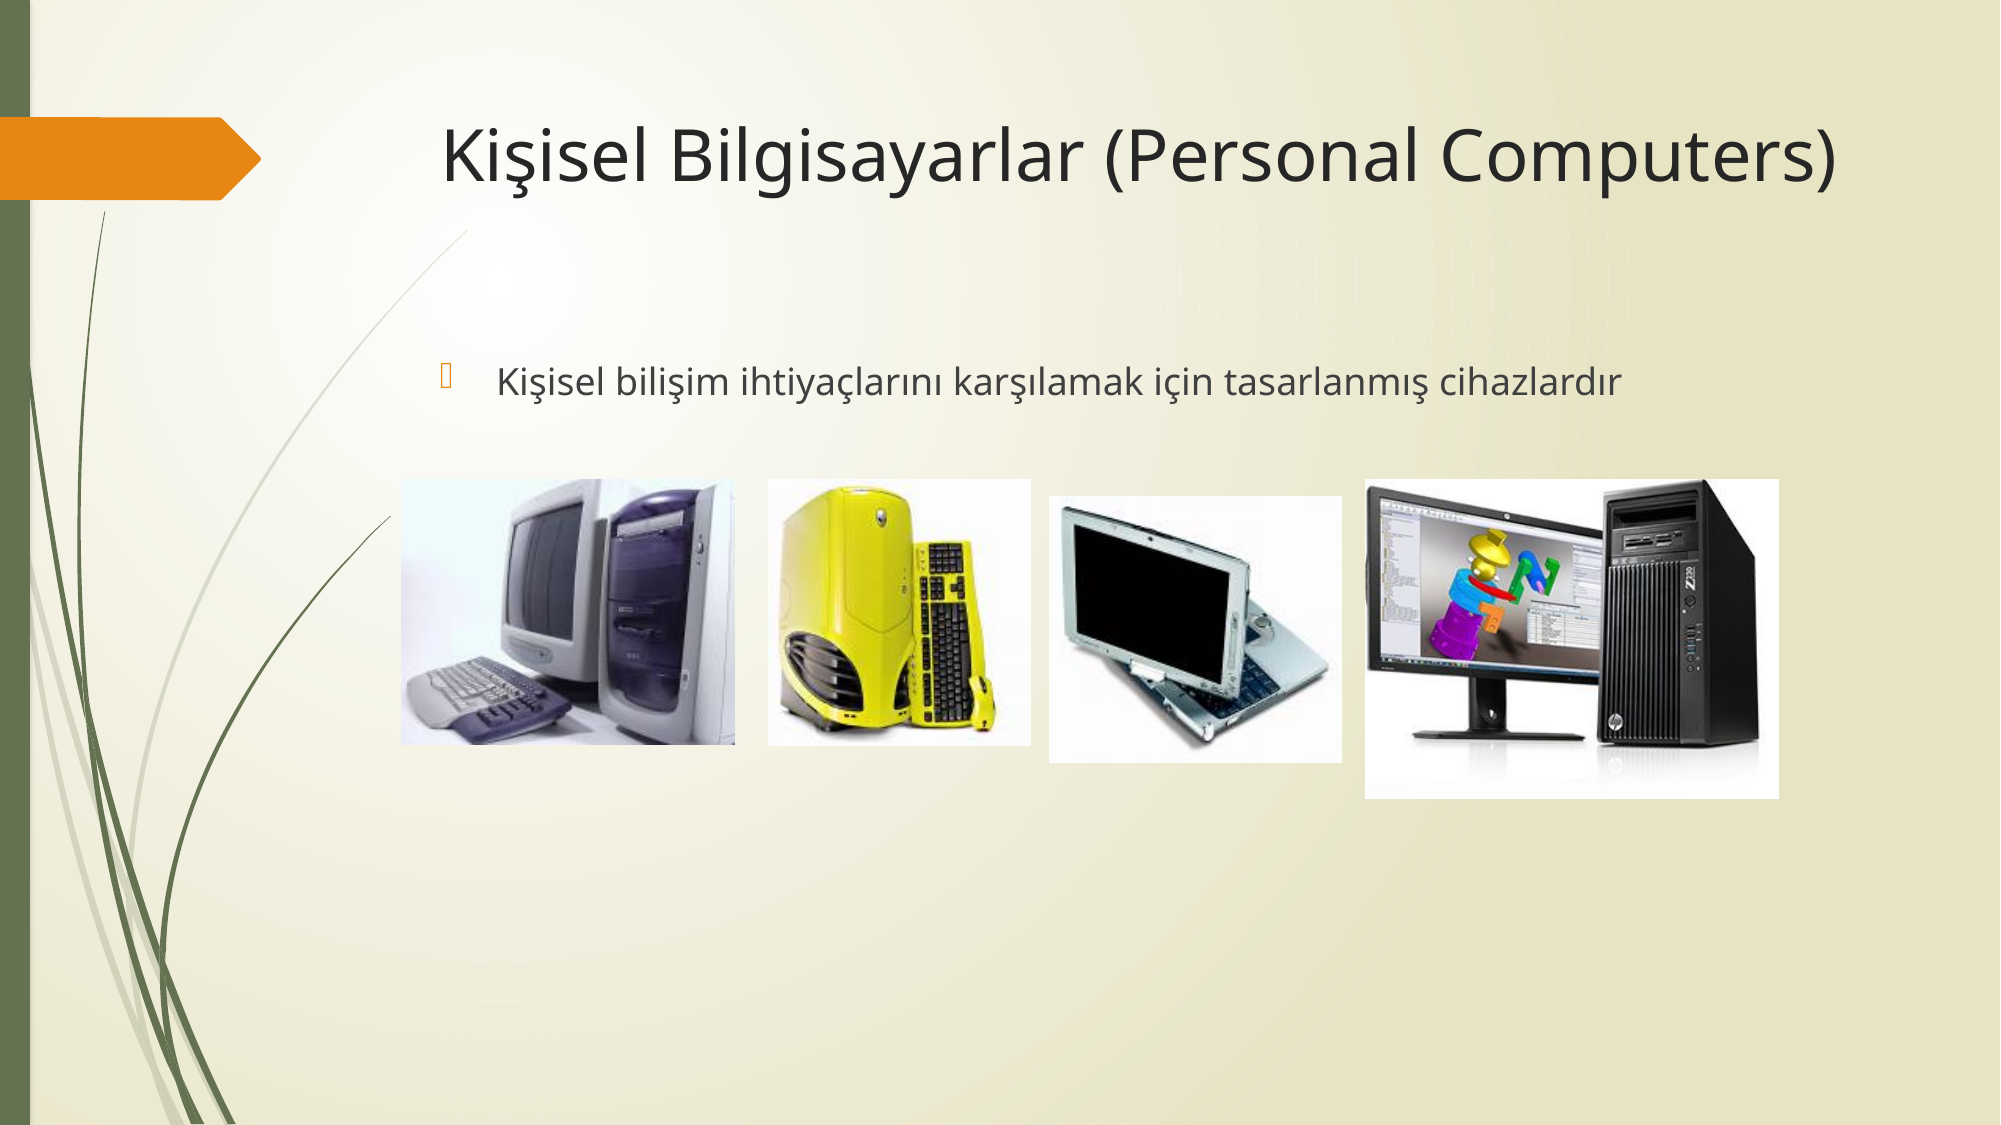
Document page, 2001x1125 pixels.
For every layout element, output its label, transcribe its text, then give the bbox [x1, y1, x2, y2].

picture [1049, 495, 1343, 763]
title Kişisel Bilgisayarlar (Personal Computers) [425, 102, 1888, 313]
picture [401, 478, 736, 746]
picture [767, 478, 1031, 746]
list Kişisel bilişim ihtiyaçlarını karşılamak için tasarlanmış cihazlardır [424, 350, 1888, 970]
picture [1364, 478, 1779, 799]
